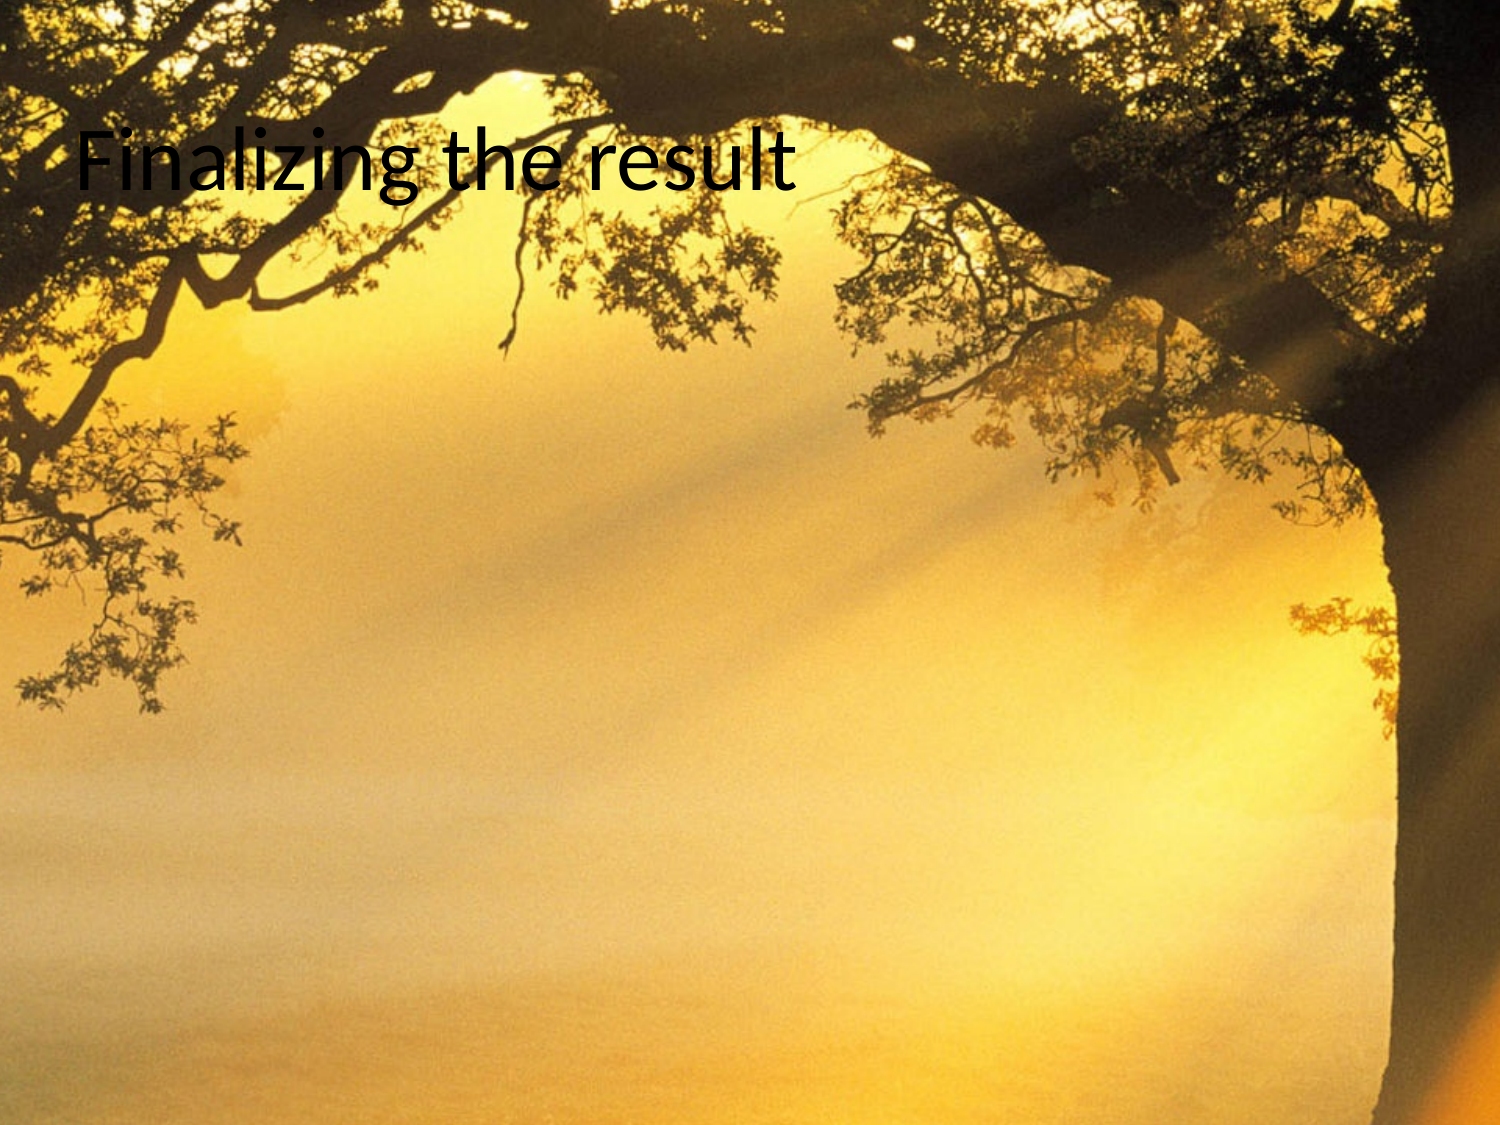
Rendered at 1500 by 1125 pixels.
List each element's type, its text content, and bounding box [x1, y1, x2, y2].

picture [0, 0, 1500, 1125]
text_box Finalizing the result [60, 60, 1410, 248]
